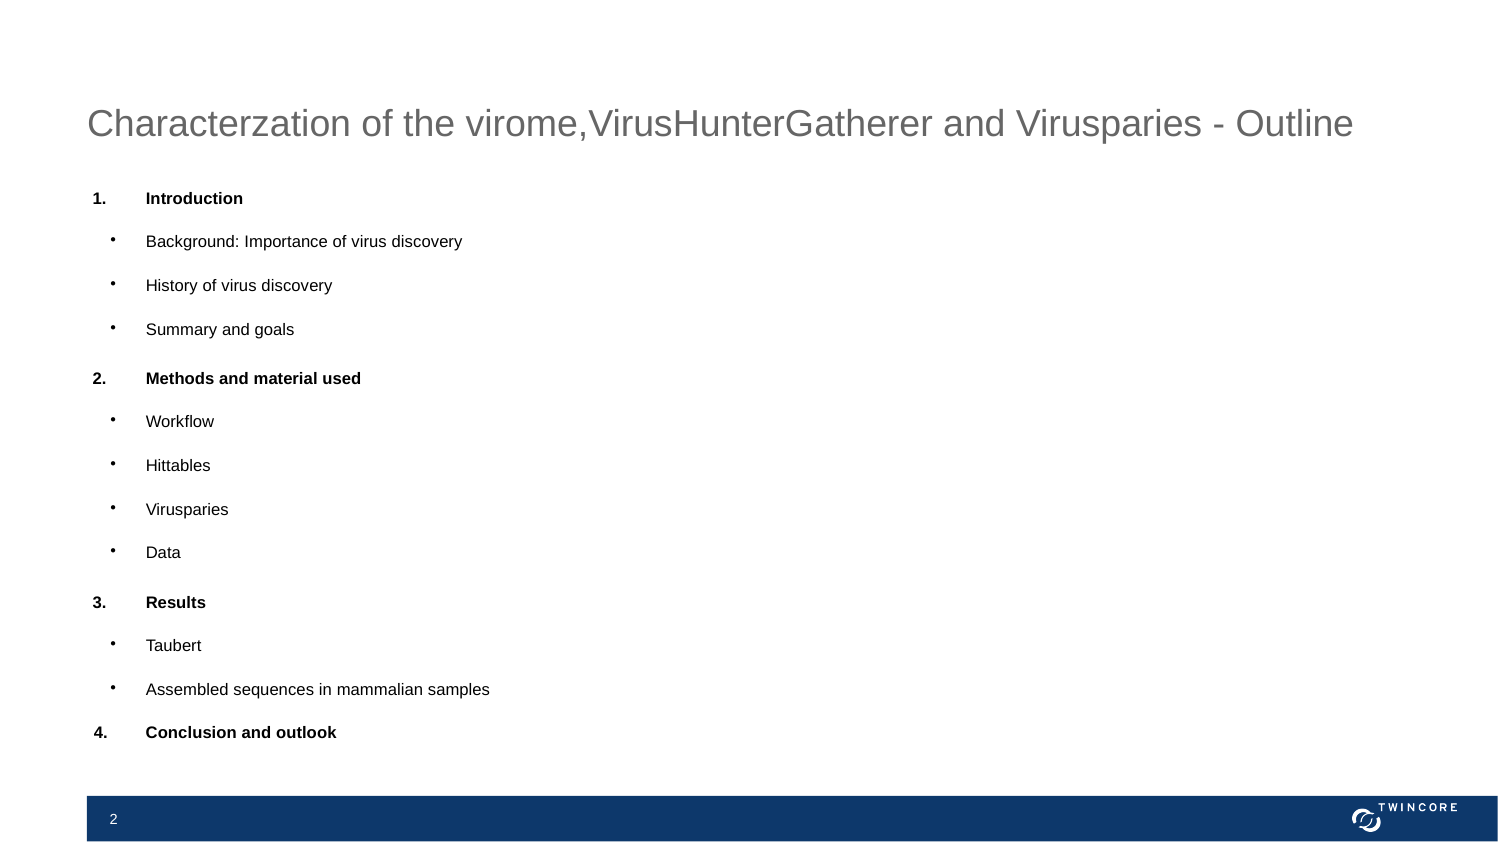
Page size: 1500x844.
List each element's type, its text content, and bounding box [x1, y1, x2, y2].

text_box Introduction Background: Importance of virus discovery History of virus discovery Summary and goals Methods and material used Workflow Hittables Virusparies Data Results Taubert Assembled sequences in mammalian samples 4. Conclusion and outlook [74, 187, 1349, 578]
title Characterzation of the virome,VirusHunterGatherer and Virusparies - Outline [86, 98, 1360, 148]
picture [1352, 803, 1457, 832]
